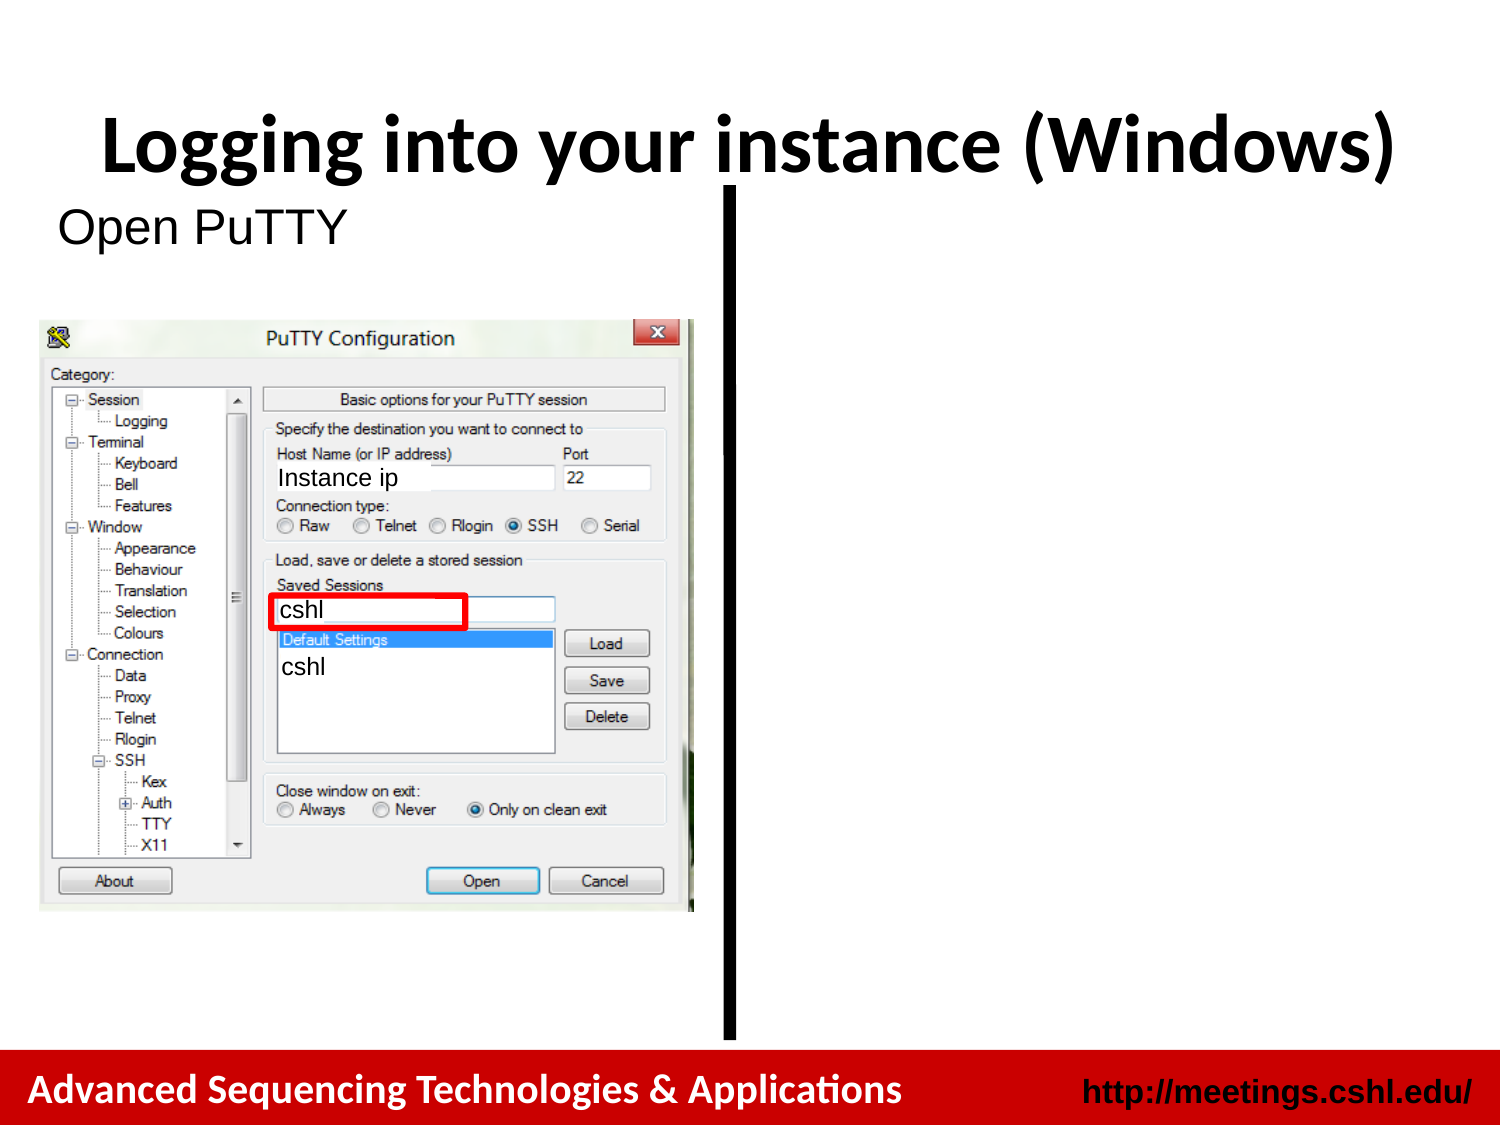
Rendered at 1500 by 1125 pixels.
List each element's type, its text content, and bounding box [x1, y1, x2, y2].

picture [38, 319, 694, 913]
text_box Open PuTTY [42, 187, 364, 262]
title Logging into your instance (Windows) [24, 45, 1475, 233]
